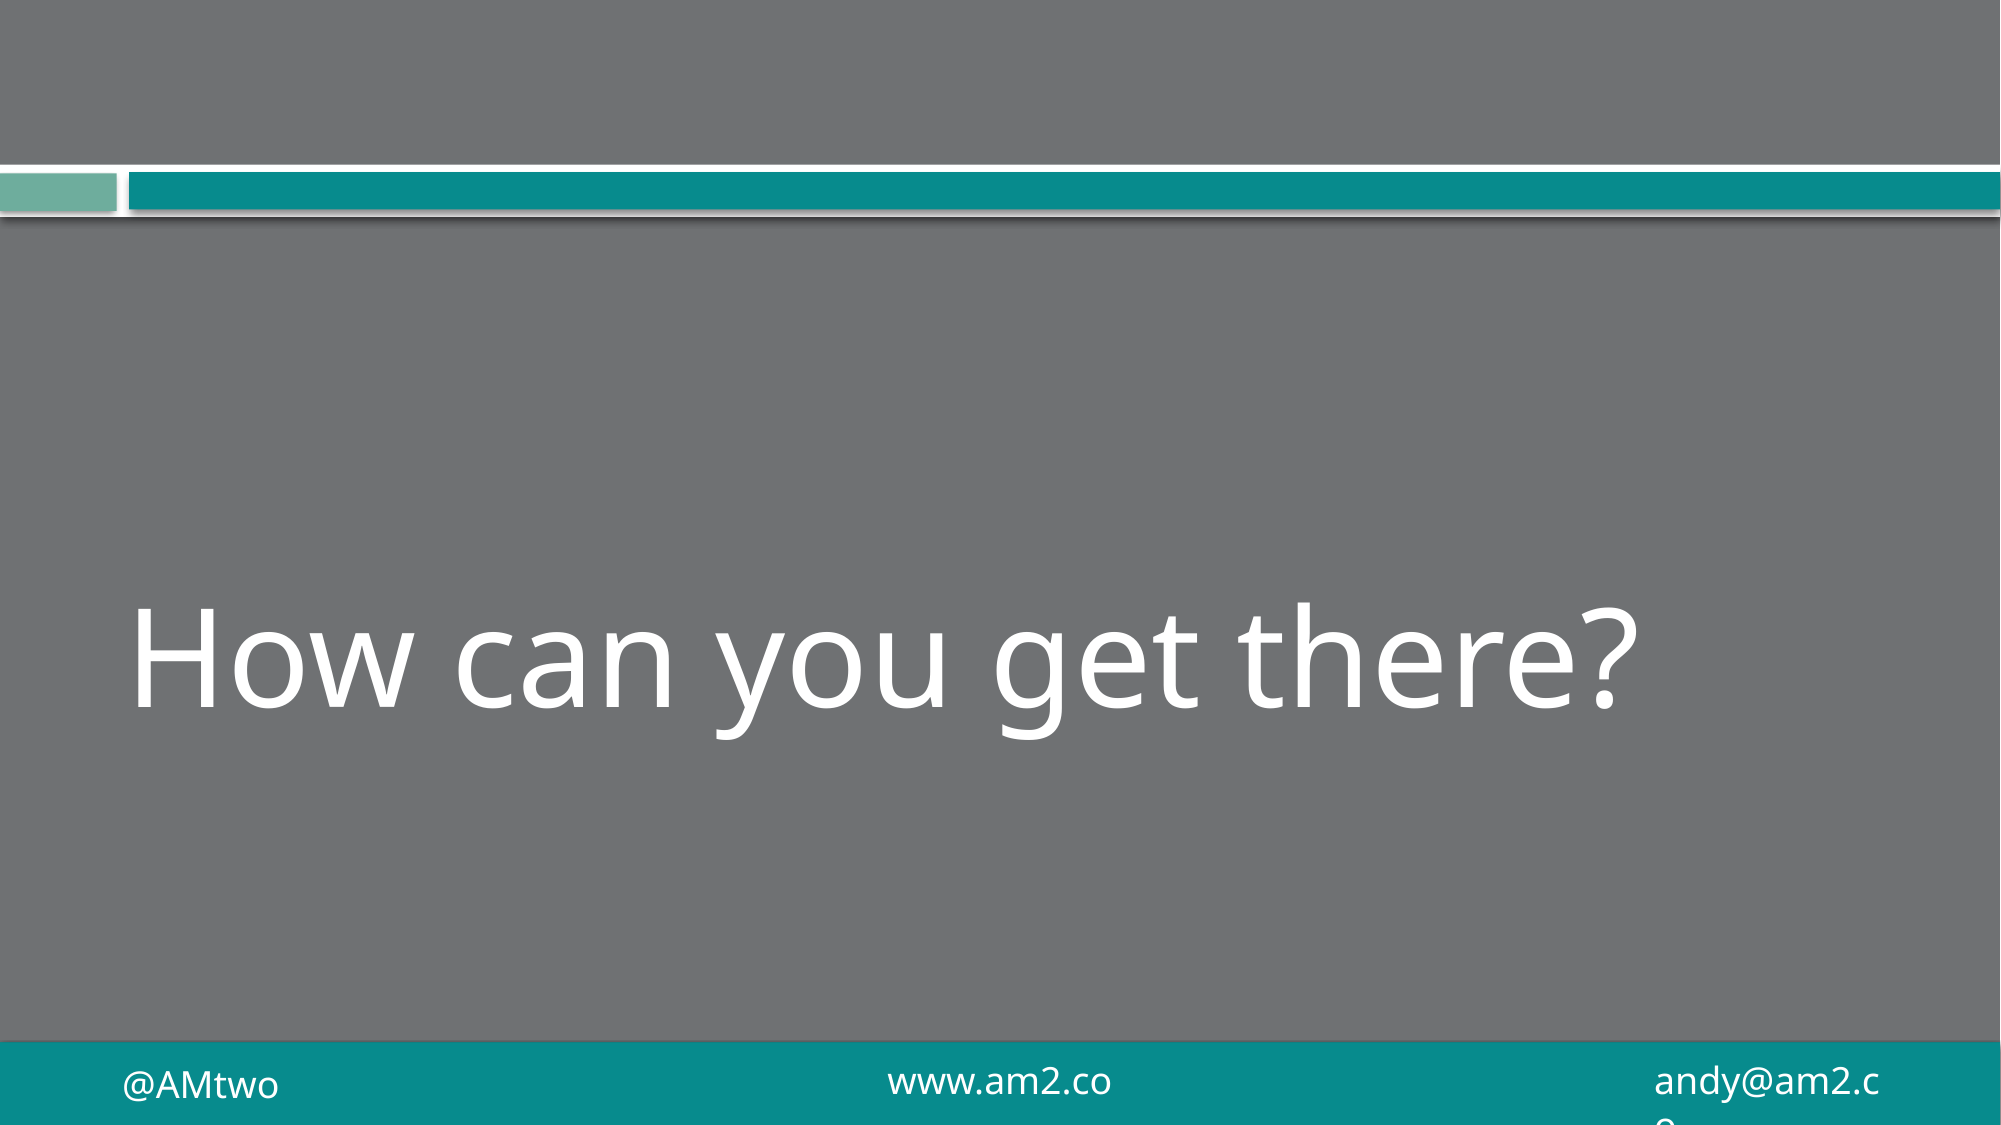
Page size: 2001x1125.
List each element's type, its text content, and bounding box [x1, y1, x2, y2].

title How can you get there? [111, 316, 1723, 743]
